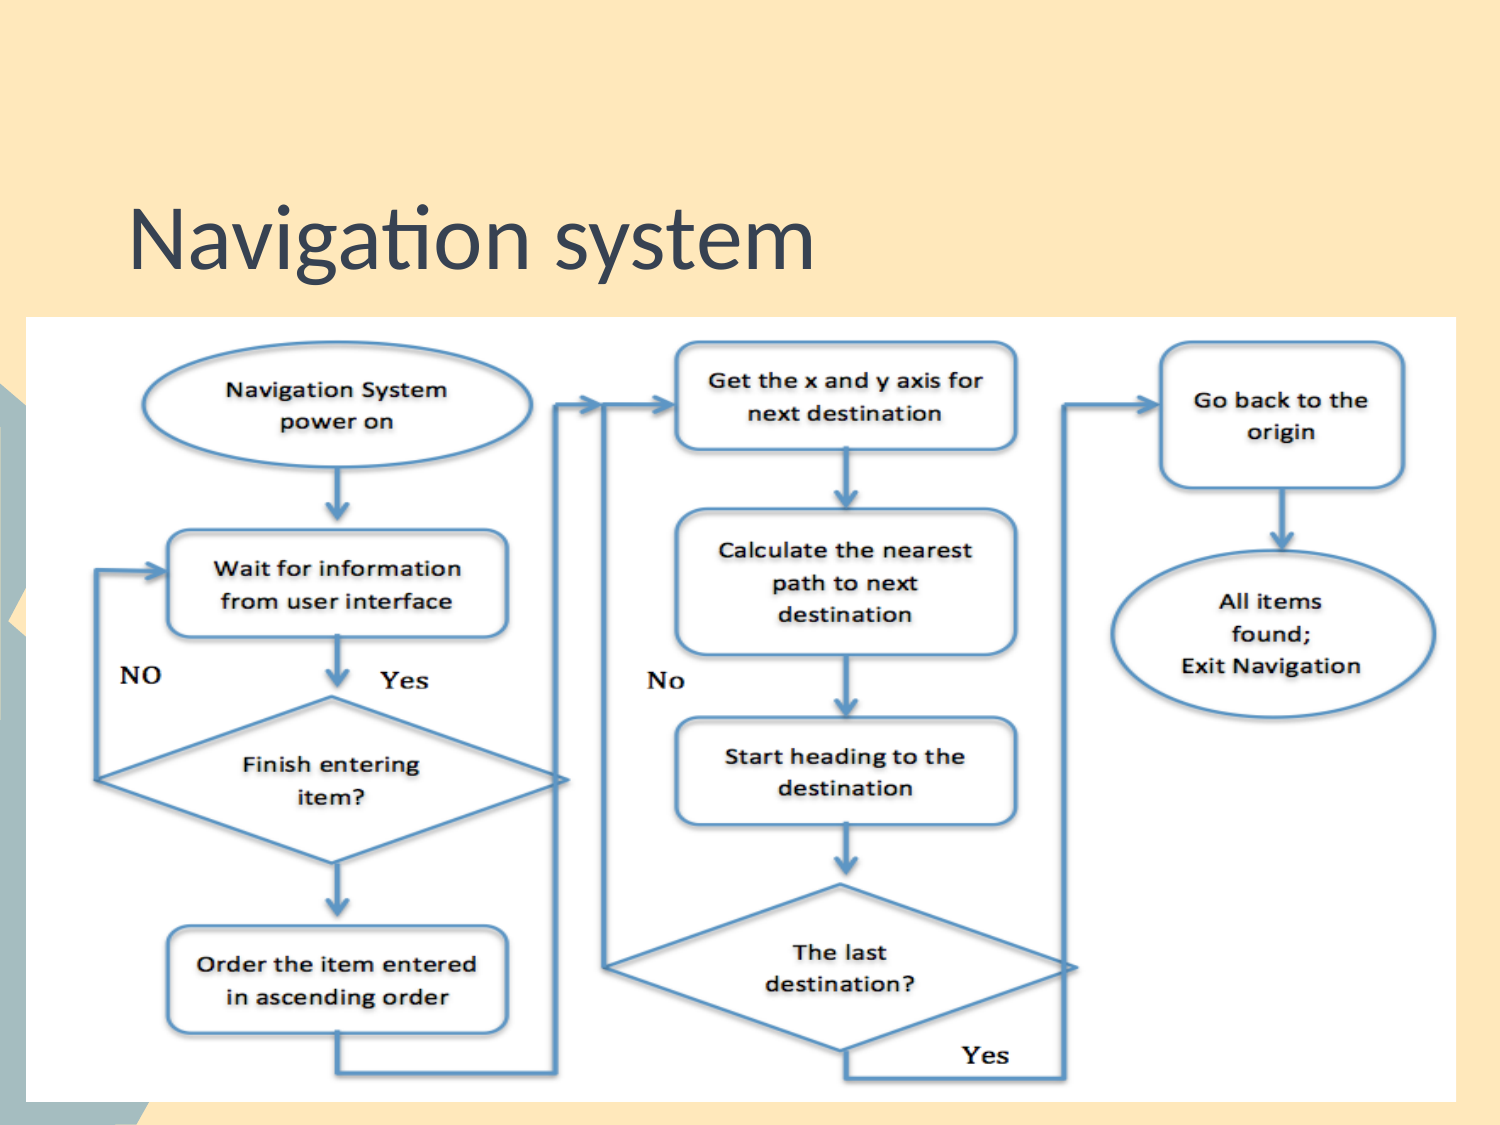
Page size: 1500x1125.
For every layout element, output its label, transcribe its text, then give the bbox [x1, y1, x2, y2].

text_box [26, 317, 1457, 1102]
title Navigation system [75, 115, 1425, 303]
